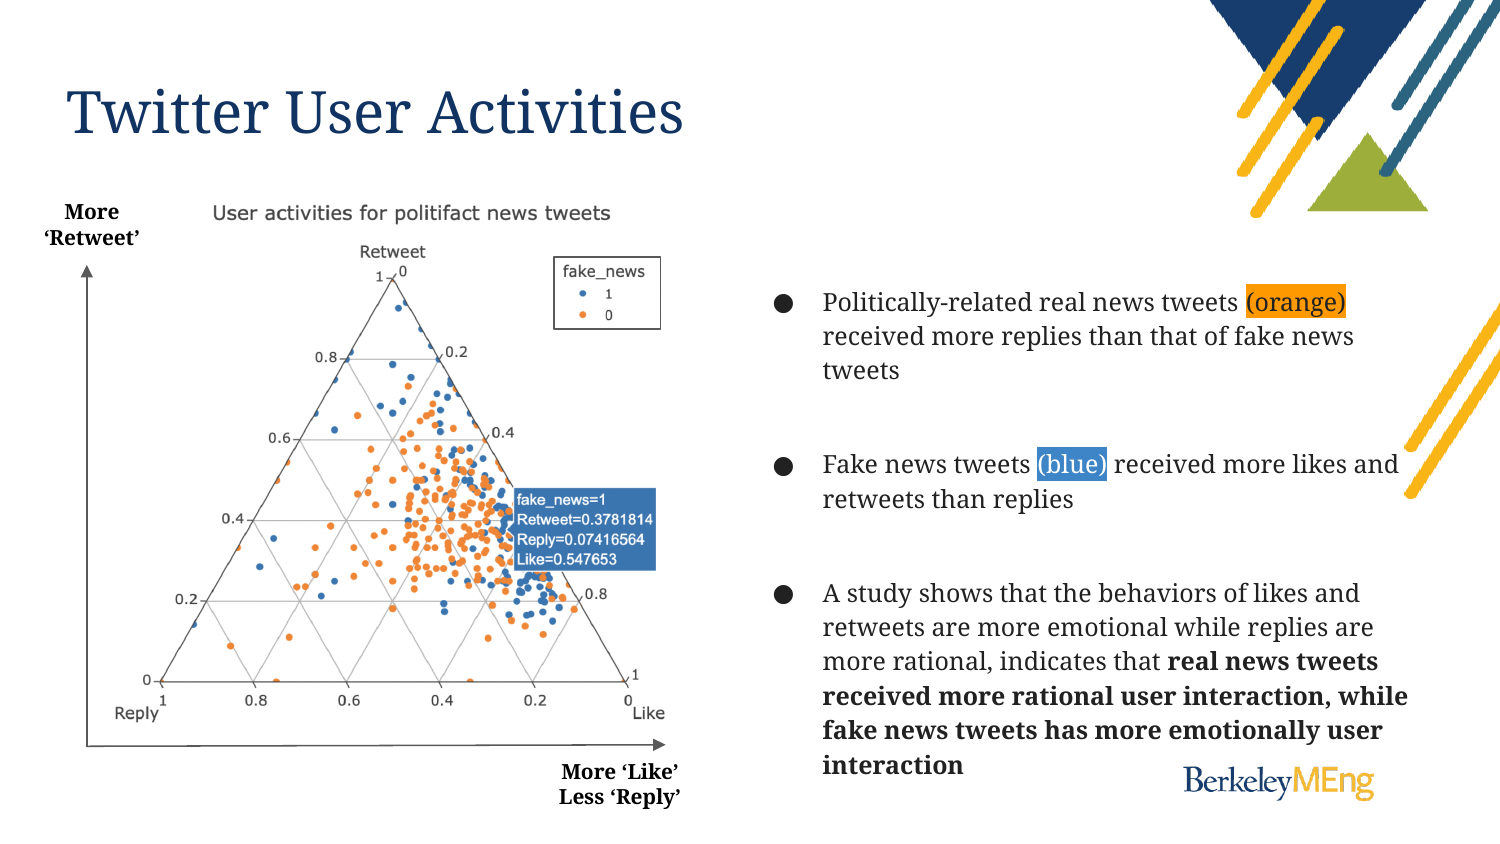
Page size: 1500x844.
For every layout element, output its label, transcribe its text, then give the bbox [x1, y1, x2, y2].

picture [0, 0, 1500, 844]
text_box More ‘Like’ Less ‘Reply’ [536, 744, 703, 824]
title Twitter User Activities [51, 60, 1449, 155]
text_box Politically-related real news tweets (orange) received more replies than that of fake news tweets Fake news tweets (blue) received more likes and retweets than replies A study shows that the behaviors of likes and retweets are more emotional while replies are more rational, indicates that real news tweets received more rational user interaction, while fake news tweets has more emotionally user interaction [732, 266, 1437, 795]
text_box More ‘Retweet’ [8, 184, 175, 265]
